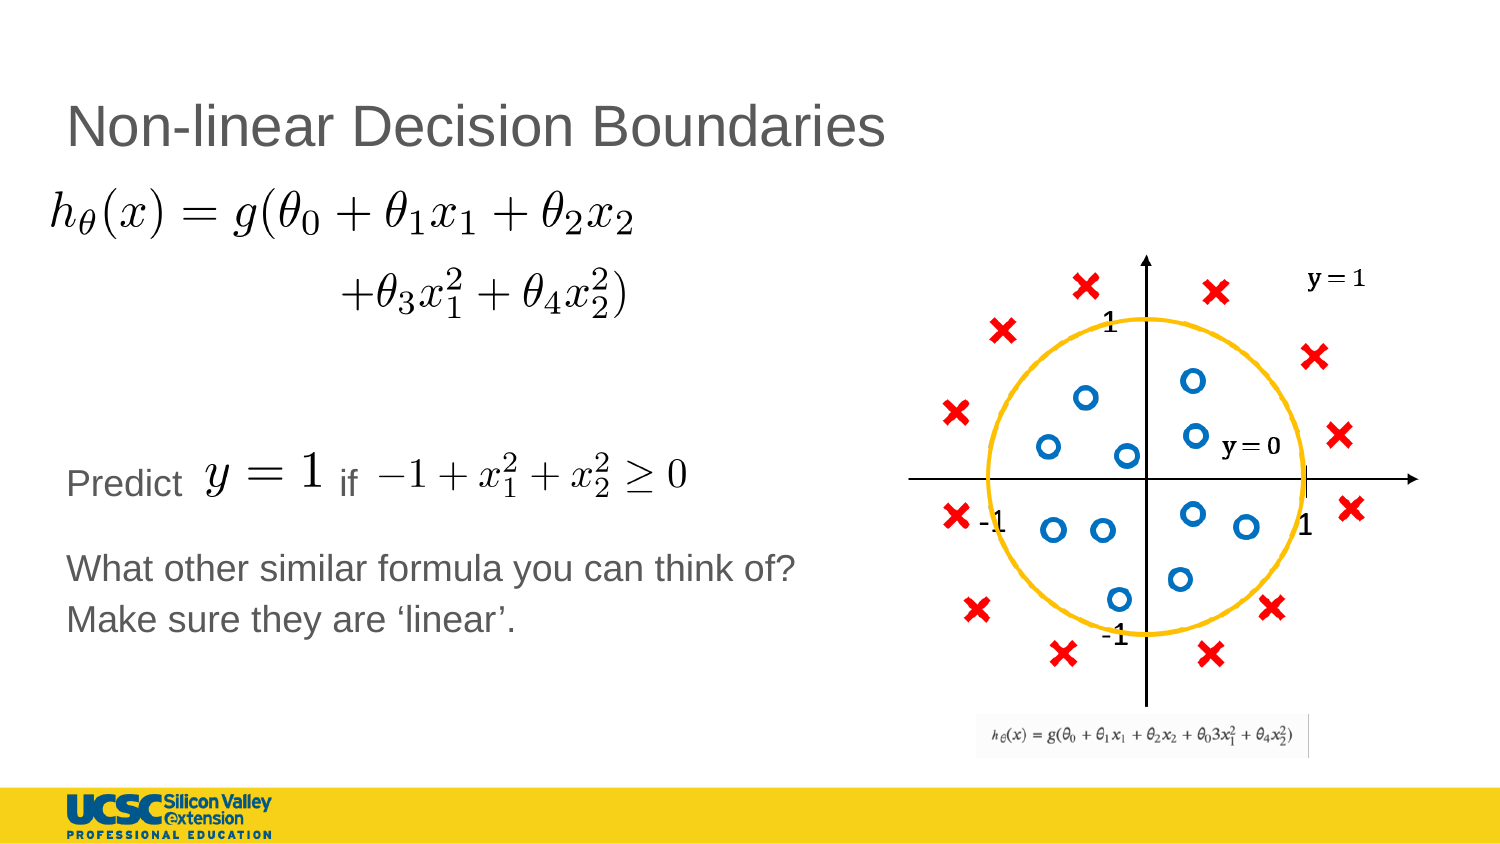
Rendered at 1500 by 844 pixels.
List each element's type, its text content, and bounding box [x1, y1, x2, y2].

picture [908, 241, 1430, 708]
list Predict if What other similar formula you can think of? Make sure they are ‘linear’. [51, 437, 860, 750]
picture [976, 712, 1309, 758]
picture [205, 452, 321, 497]
picture [50, 188, 632, 240]
picture [341, 267, 625, 318]
picture [379, 452, 686, 497]
title Non-linear Decision Boundaries [51, 72, 1449, 167]
picture [60, 787, 277, 844]
